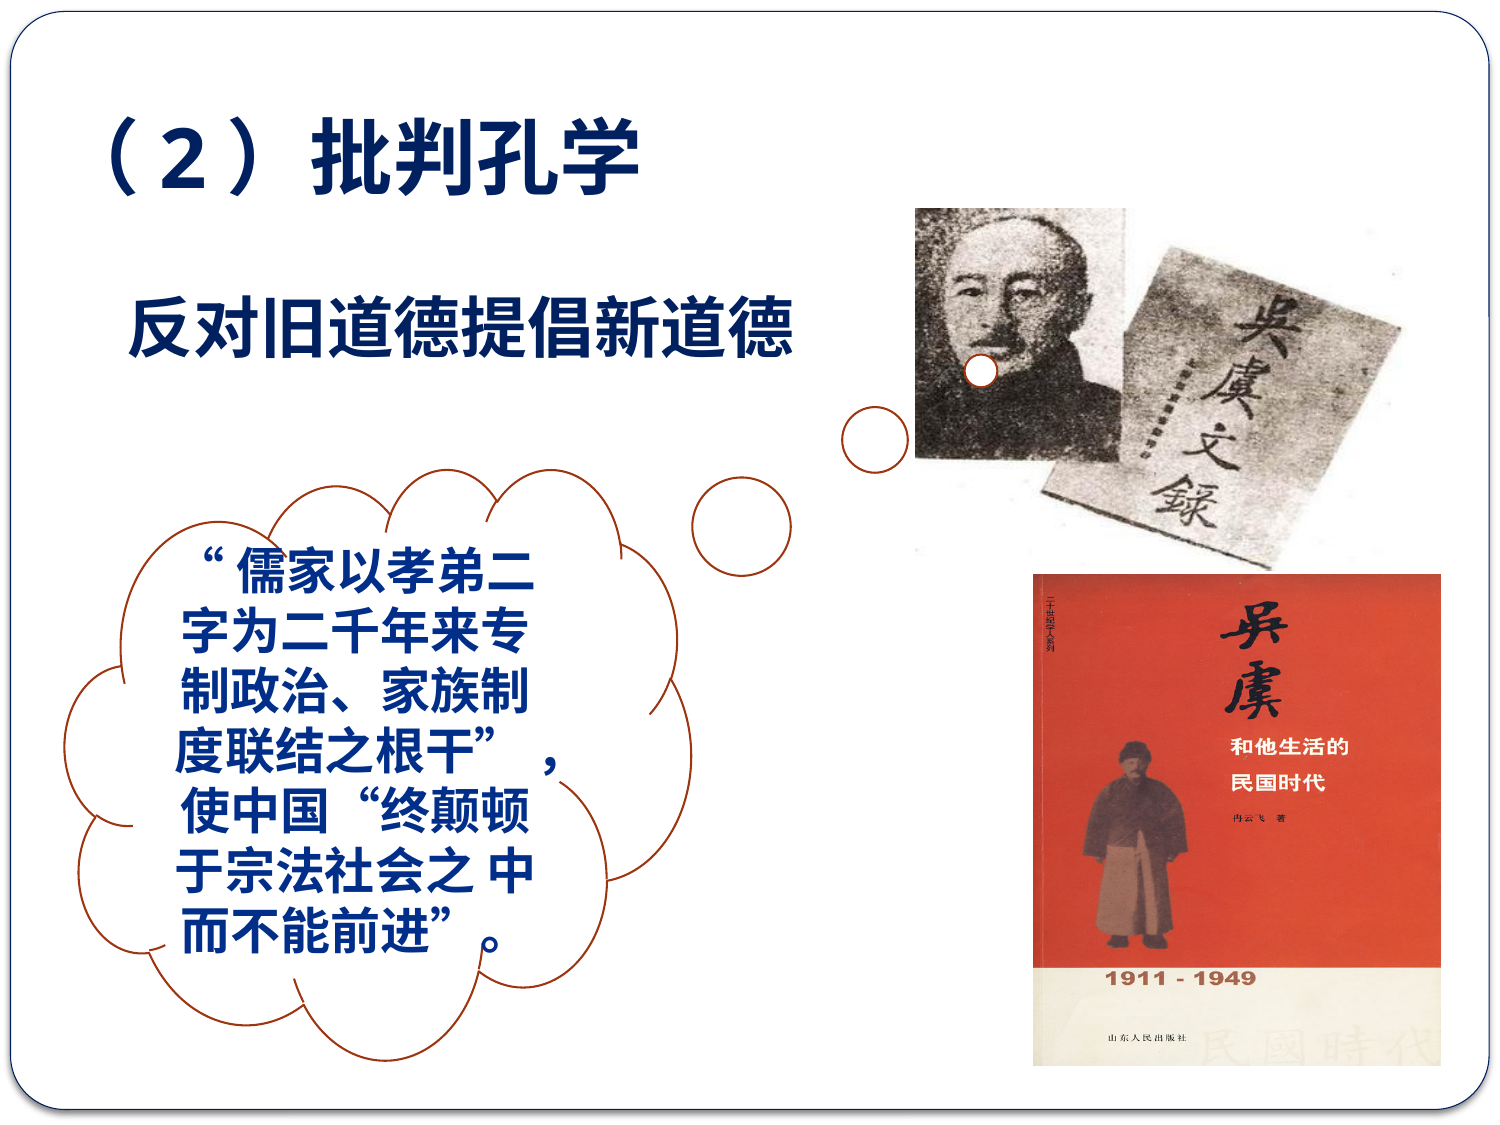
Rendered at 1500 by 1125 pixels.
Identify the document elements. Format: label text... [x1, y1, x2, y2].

picture [915, 207, 1408, 571]
text_box “儒家以孝弟二字为二千年来专 制政治、家族制度联结之根干” ，使中国“终颠顿于宗法社会之 中而不能前进”。 [841, 406, 909, 474]
text_box 反对旧道德提倡新道德 [112, 278, 845, 374]
text_box “儒家以孝弟二字为二千年来专 制政治、家族制度联结之根干” ，使中国“终颠顿于宗法社会之 中而不能前进”。 [691, 476, 792, 577]
title （2）批判孔学 [41, 45, 1425, 220]
picture [1033, 573, 1442, 1066]
text_box “儒家以孝弟二字为二千年来专 制政治、家族制度联结之根干” ，使中国“终颠顿于宗法社会之 中而不能前进”。 [63, 468, 693, 1062]
